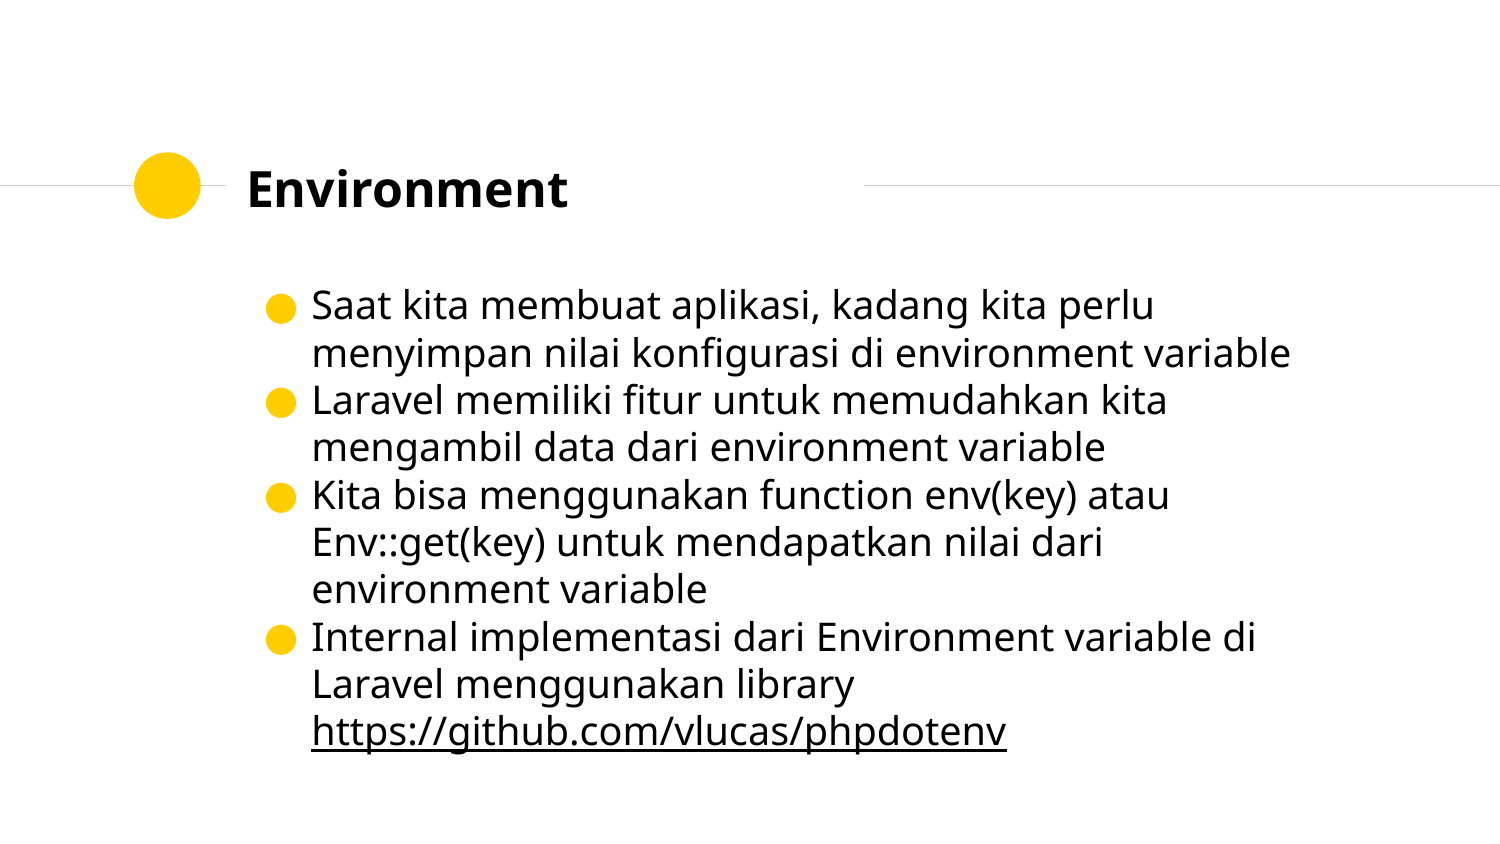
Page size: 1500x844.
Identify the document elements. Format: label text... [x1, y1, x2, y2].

title Environment [230, 142, 868, 215]
list Saat kita membuat aplikasi, kadang kita perlu menyimpan nilai konfigurasi di environment variable Laravel memiliki fitur untuk memudahkan kita mengambil data dari environment variable Kita bisa menggunakan function env(key) atau Env::get(key) untuk mendapatkan nilai dari environment variable Internal implementasi dari Environment variable di Laravel menggunakan library https://github.com/vlucas/phpdotenv [226, 265, 1344, 776]
